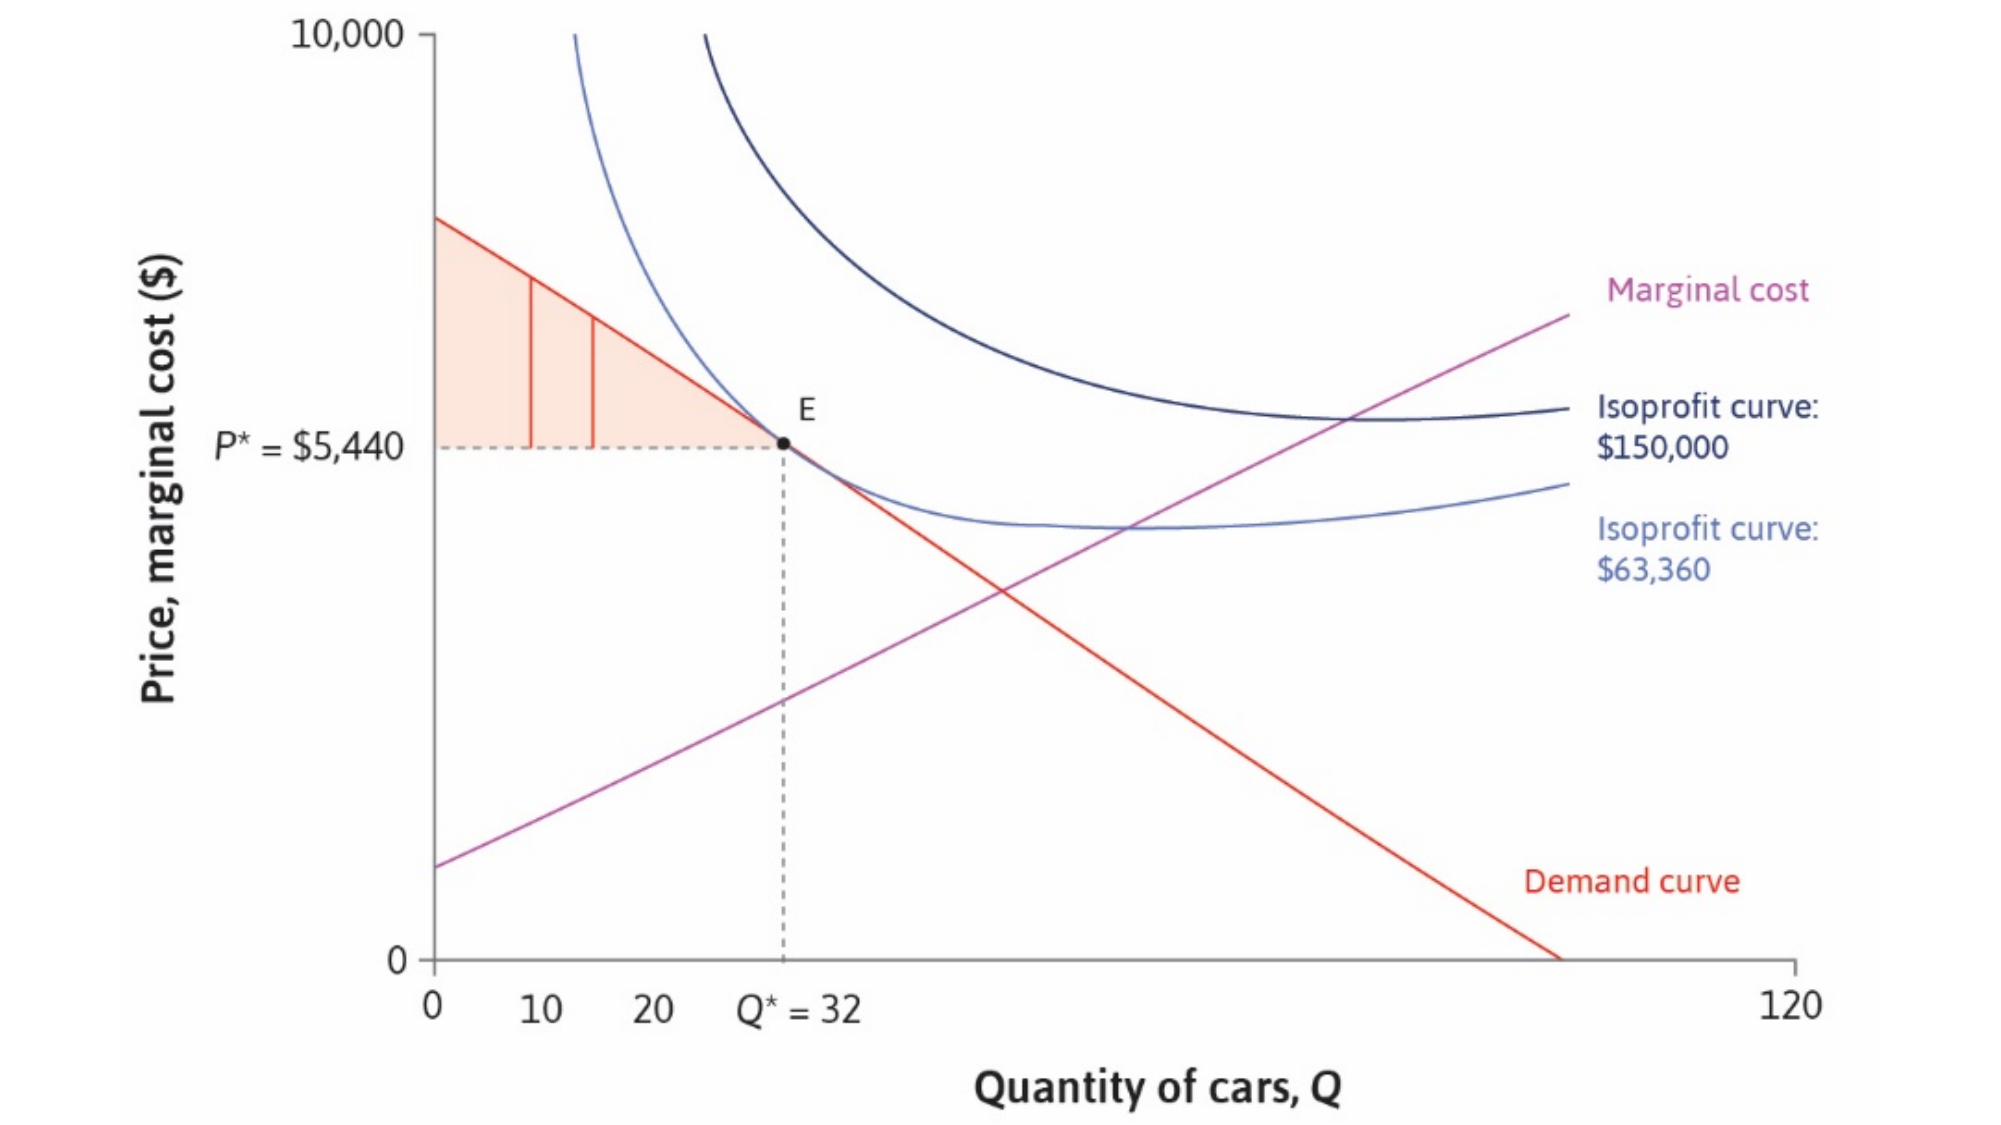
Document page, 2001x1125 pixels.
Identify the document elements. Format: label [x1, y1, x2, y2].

picture [118, 0, 1882, 1125]
